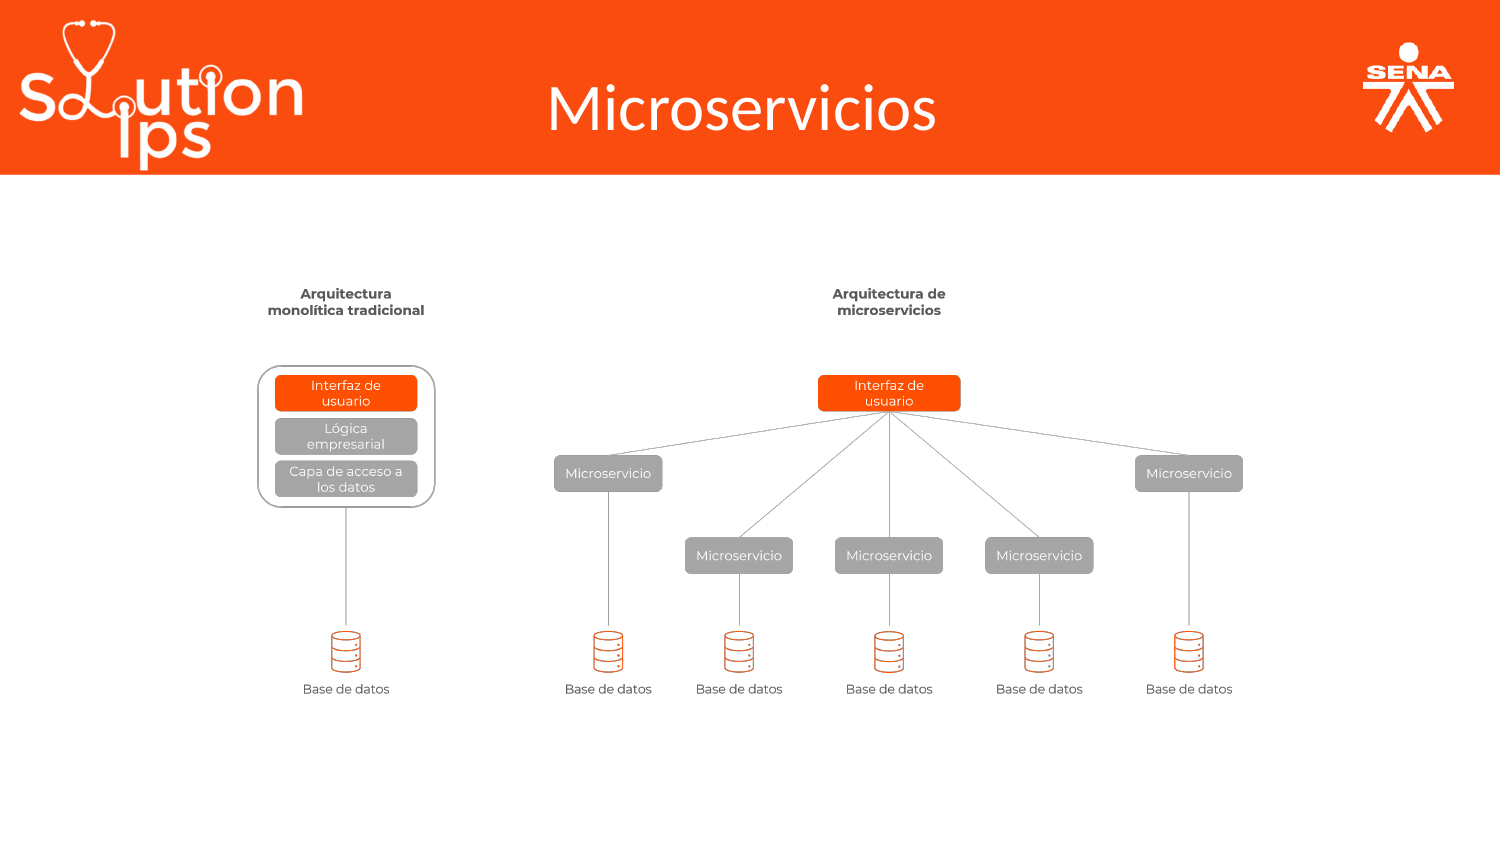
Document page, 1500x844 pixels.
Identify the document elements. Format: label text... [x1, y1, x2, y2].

text_box Microservicios [531, 56, 969, 152]
picture [0, 0, 1500, 844]
